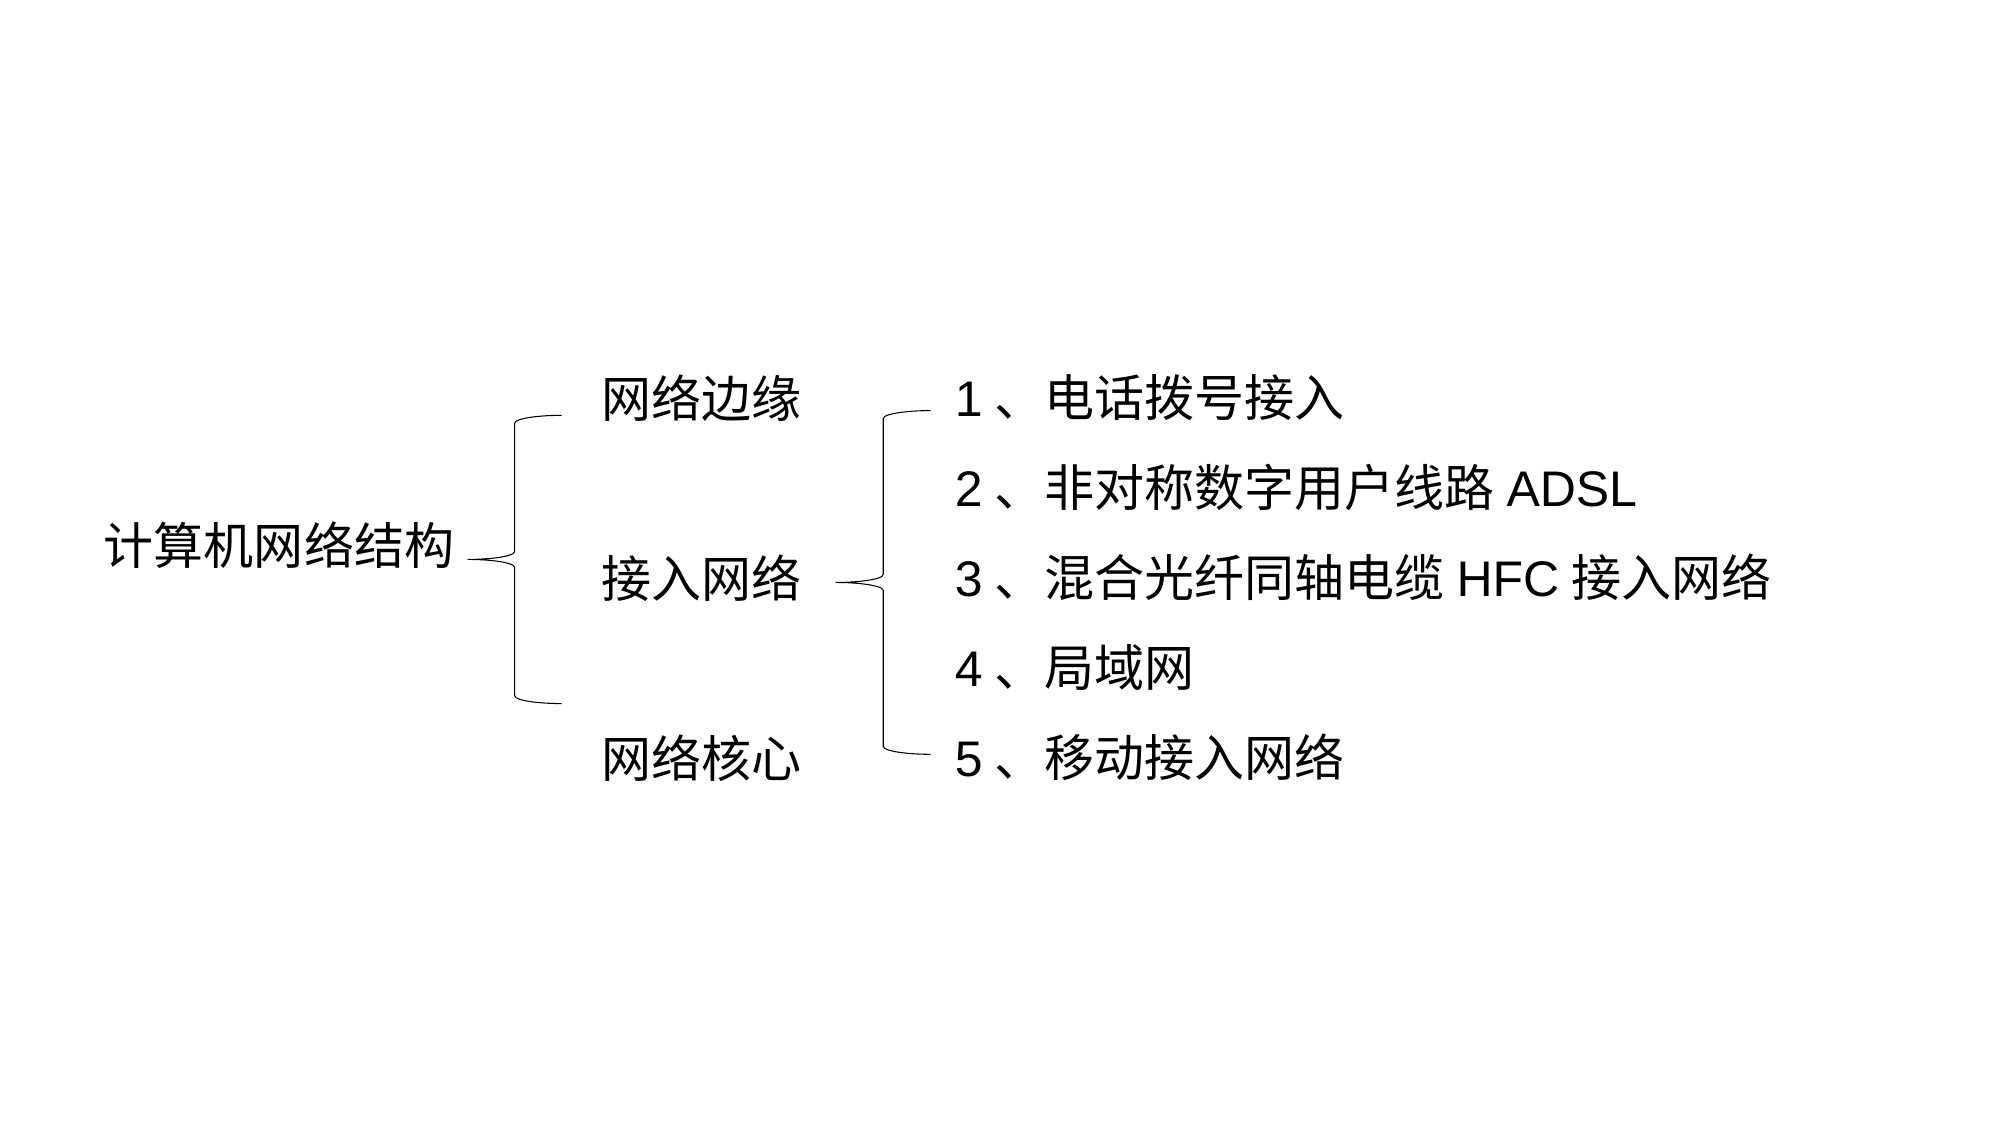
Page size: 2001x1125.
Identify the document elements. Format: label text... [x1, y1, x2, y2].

text_box [467, 414, 562, 705]
text_box 网络边缘 接入网络 网络核心 [586, 330, 898, 795]
text_box 1、电话拨号接入 2、非对称数字用户线路ADSL 3、混合光纤同轴电缆HFC接入网络 4、局域网 5、移动接入网络 [940, 328, 1941, 794]
text_box 计算机网络结构 [89, 506, 514, 582]
text_box [835, 410, 931, 755]
